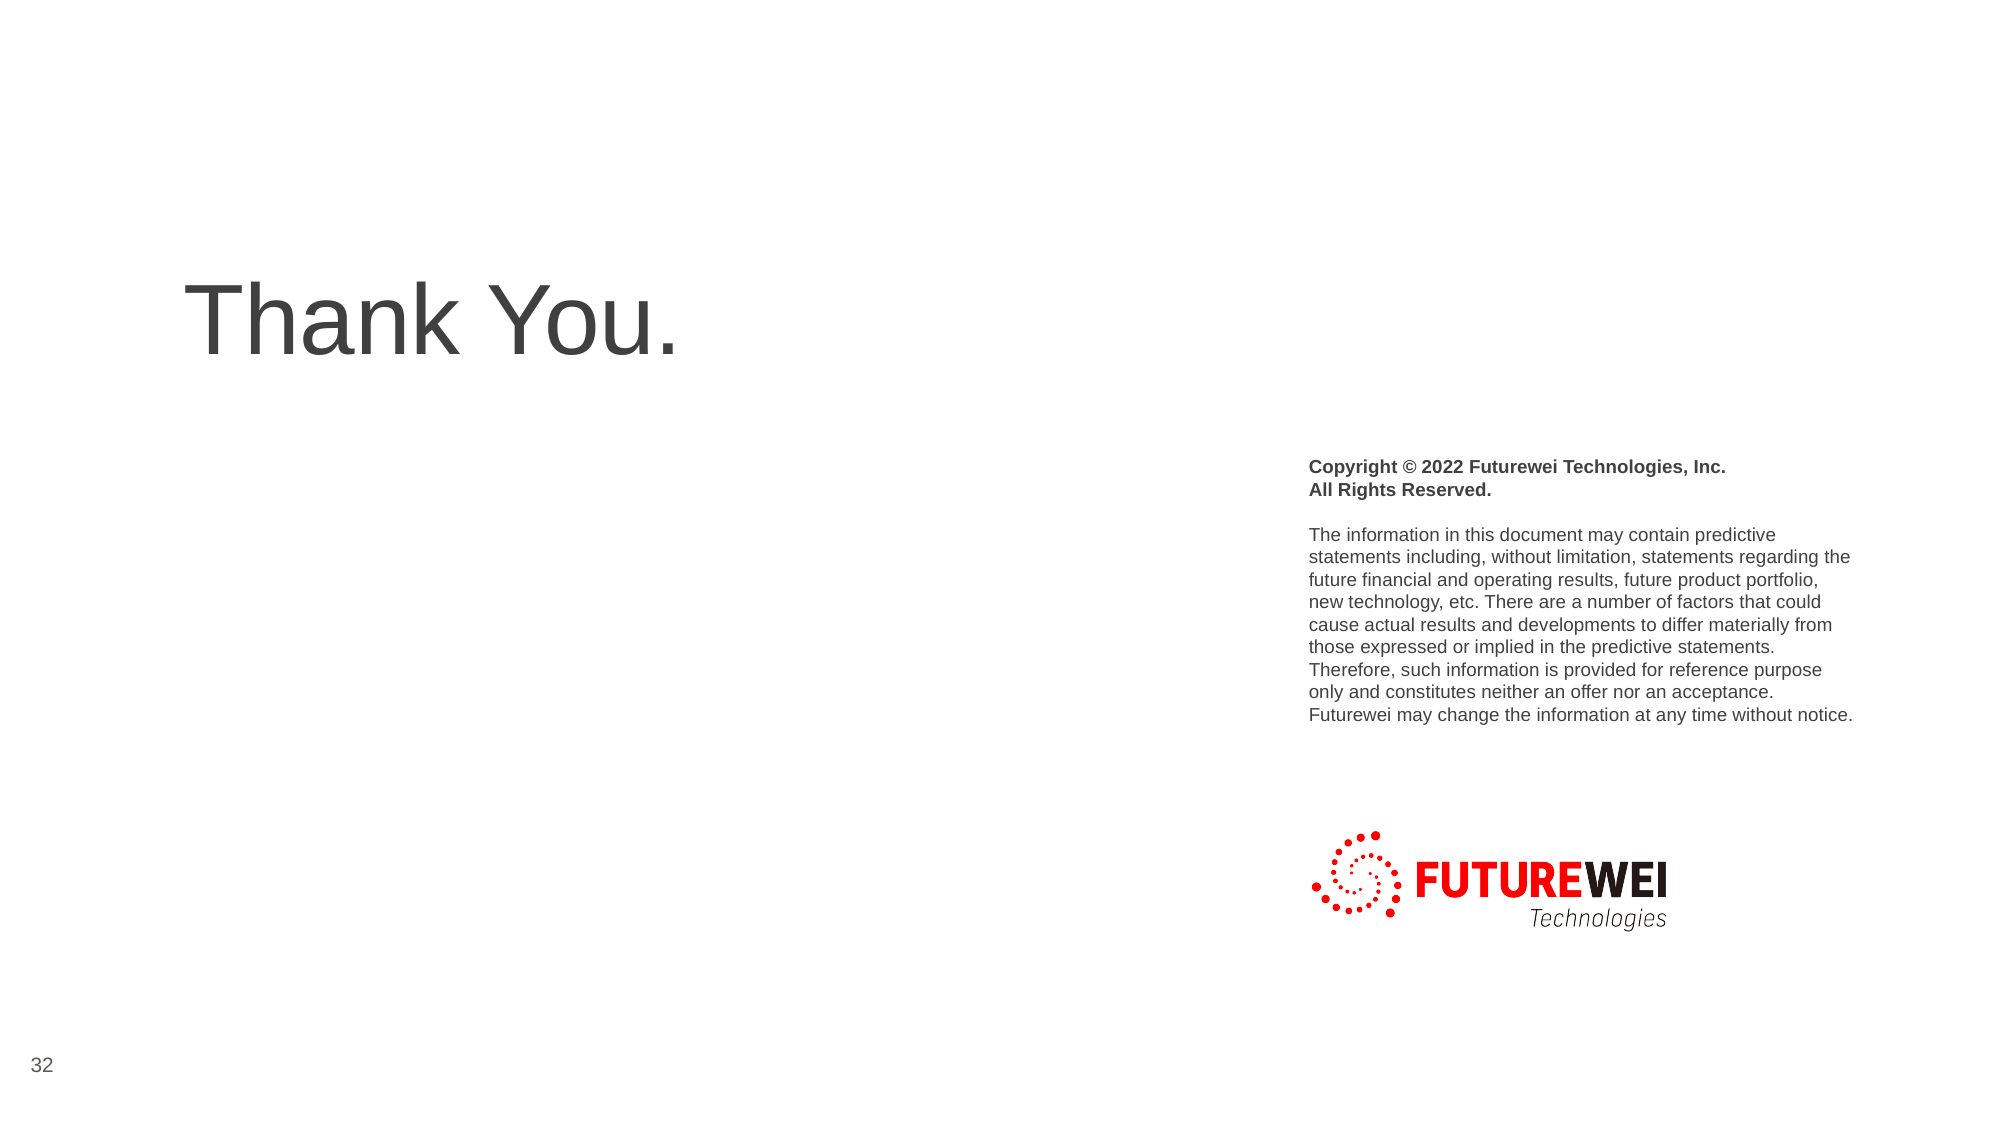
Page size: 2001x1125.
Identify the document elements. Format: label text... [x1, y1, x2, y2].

slide_number 32 [0, 1039, 85, 1089]
picture [1276, 795, 1701, 954]
